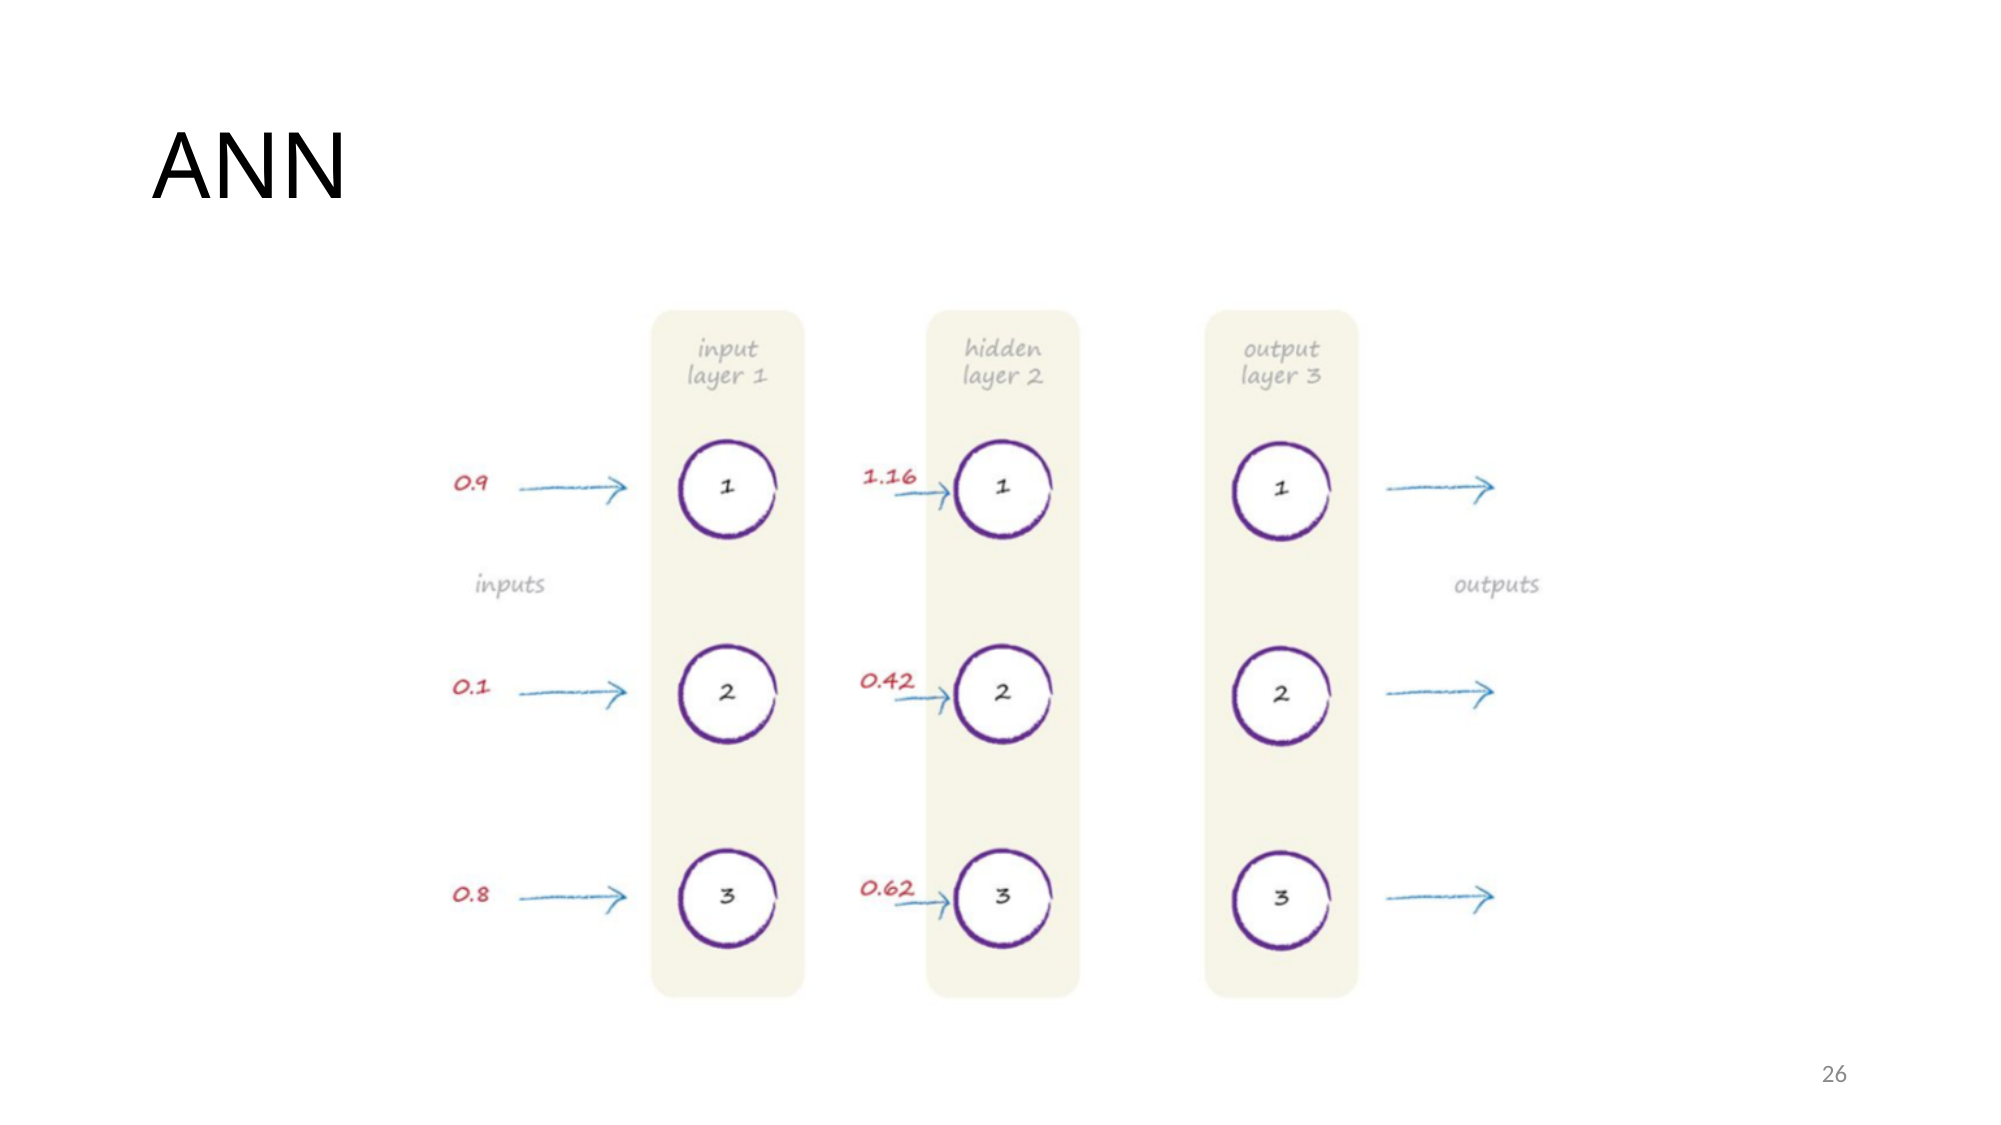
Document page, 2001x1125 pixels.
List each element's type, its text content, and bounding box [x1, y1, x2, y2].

title ANN [137, 59, 1863, 278]
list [440, 299, 1560, 1014]
slide_number 26 [1412, 1042, 1863, 1103]
